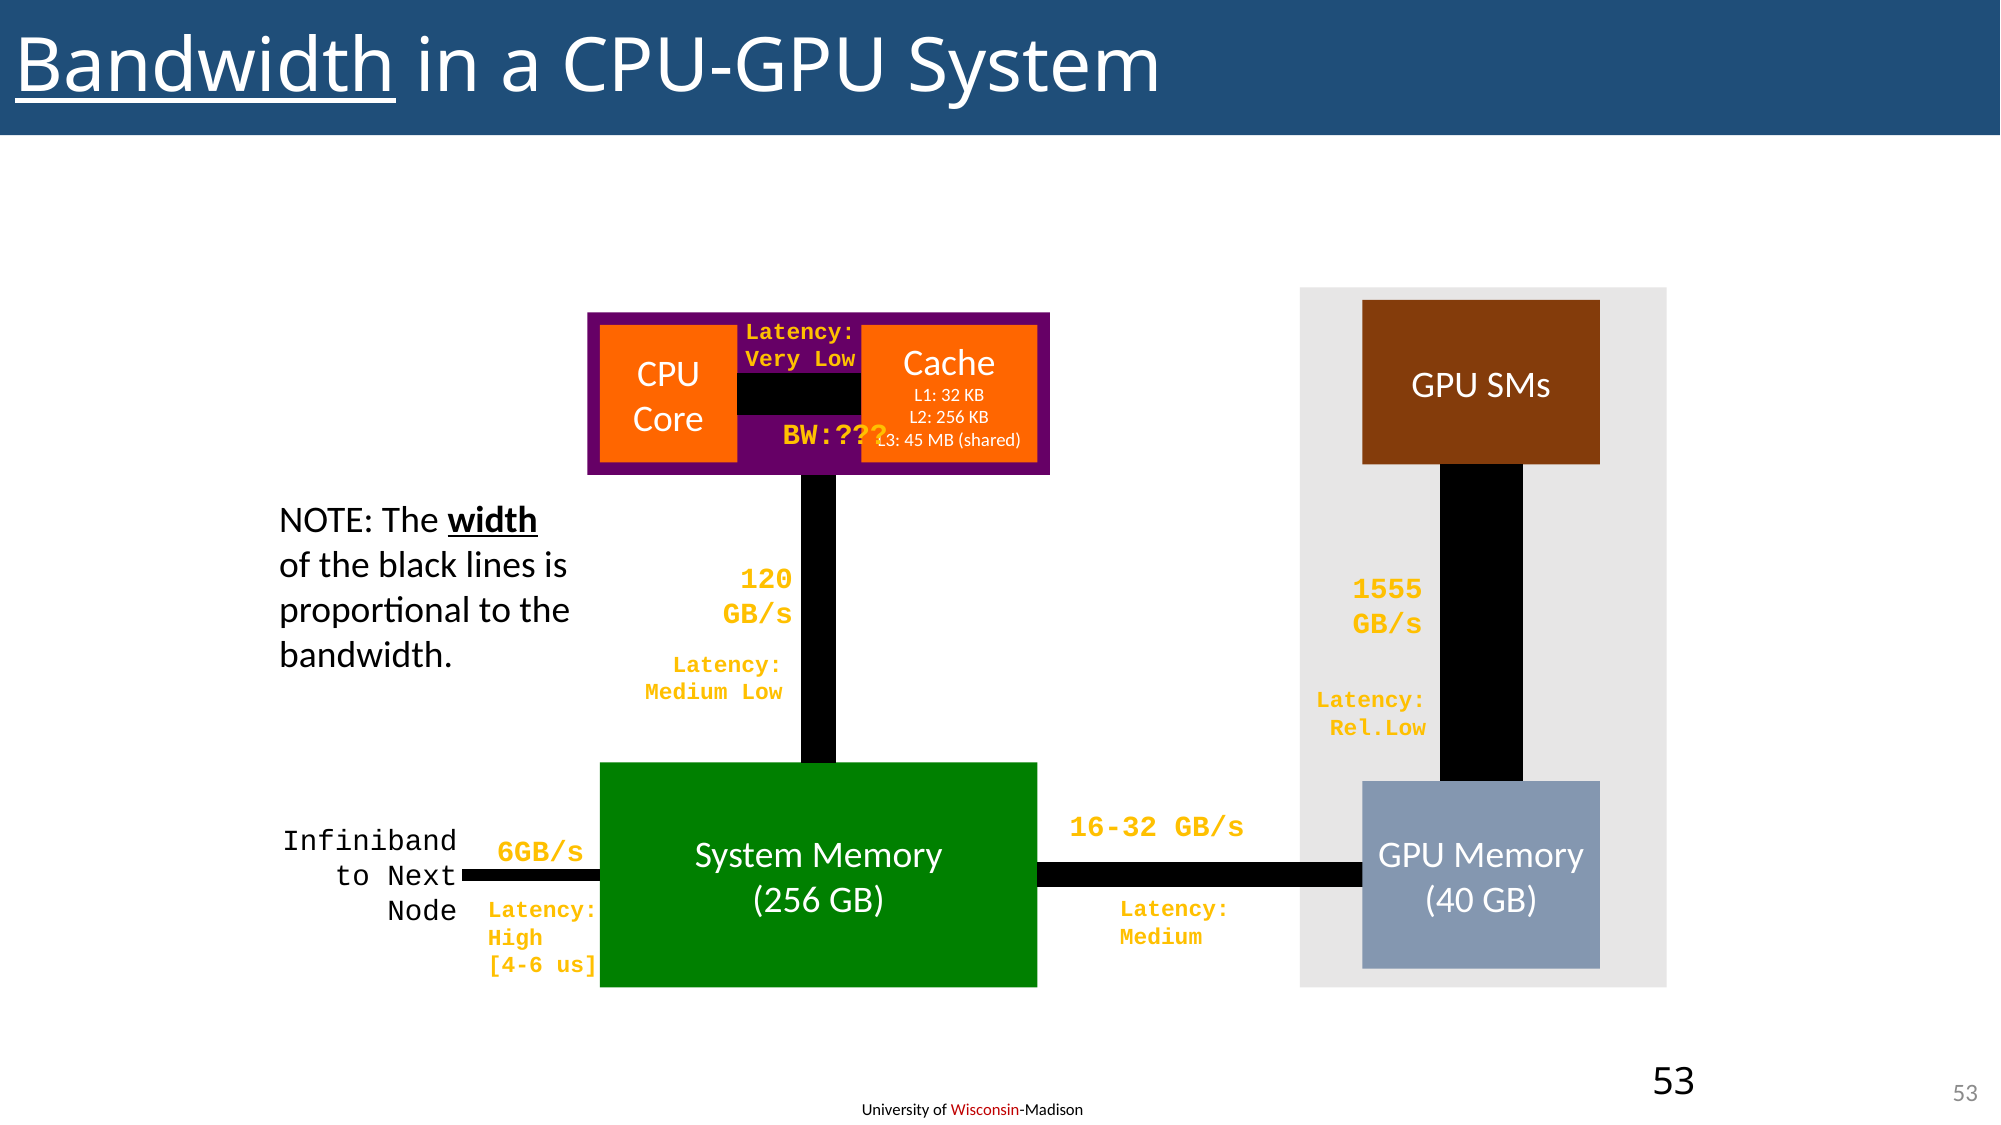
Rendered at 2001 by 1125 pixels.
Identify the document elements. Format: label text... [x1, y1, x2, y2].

text_box Latency: High [4-6 us] [473, 887, 613, 985]
text_box CPU Core [599, 324, 738, 463]
text_box Infiniband to Next Node [259, 814, 472, 934]
text_box 53 [1637, 1049, 1738, 1116]
text_box NOTE: The width of the black lines is proportional to the bandwidth. [264, 487, 595, 683]
slide_number 53 [1879, 1069, 1994, 1114]
text_box Latency: Medium [1105, 886, 1245, 957]
text_box GPU SMs [1362, 299, 1600, 465]
text_box 1555 GB/s [1137, 562, 1438, 648]
text_box 6GB/s [482, 825, 600, 874]
text_box 120 GB/s [707, 551, 808, 637]
text_box BW:??? [768, 408, 903, 458]
text_box Cache L1: 32 KB L2: 256 KB L3: 45 MB (shared) [861, 324, 1038, 463]
text_box System Memory (256 GB) [599, 762, 1038, 988]
text_box GPU Memory (40 GB) [1362, 781, 1600, 969]
text_box Latency: Very Low [730, 308, 871, 379]
text_box [587, 312, 1050, 475]
text_box Latency: Medium Low [630, 642, 798, 712]
text_box 16-32 GB/s [1054, 799, 1260, 850]
title Bandwidth in a CPU-GPU System [0, 0, 2000, 136]
text_box [1299, 287, 1667, 988]
text_box Latency: Rel.Low [1300, 677, 1441, 748]
